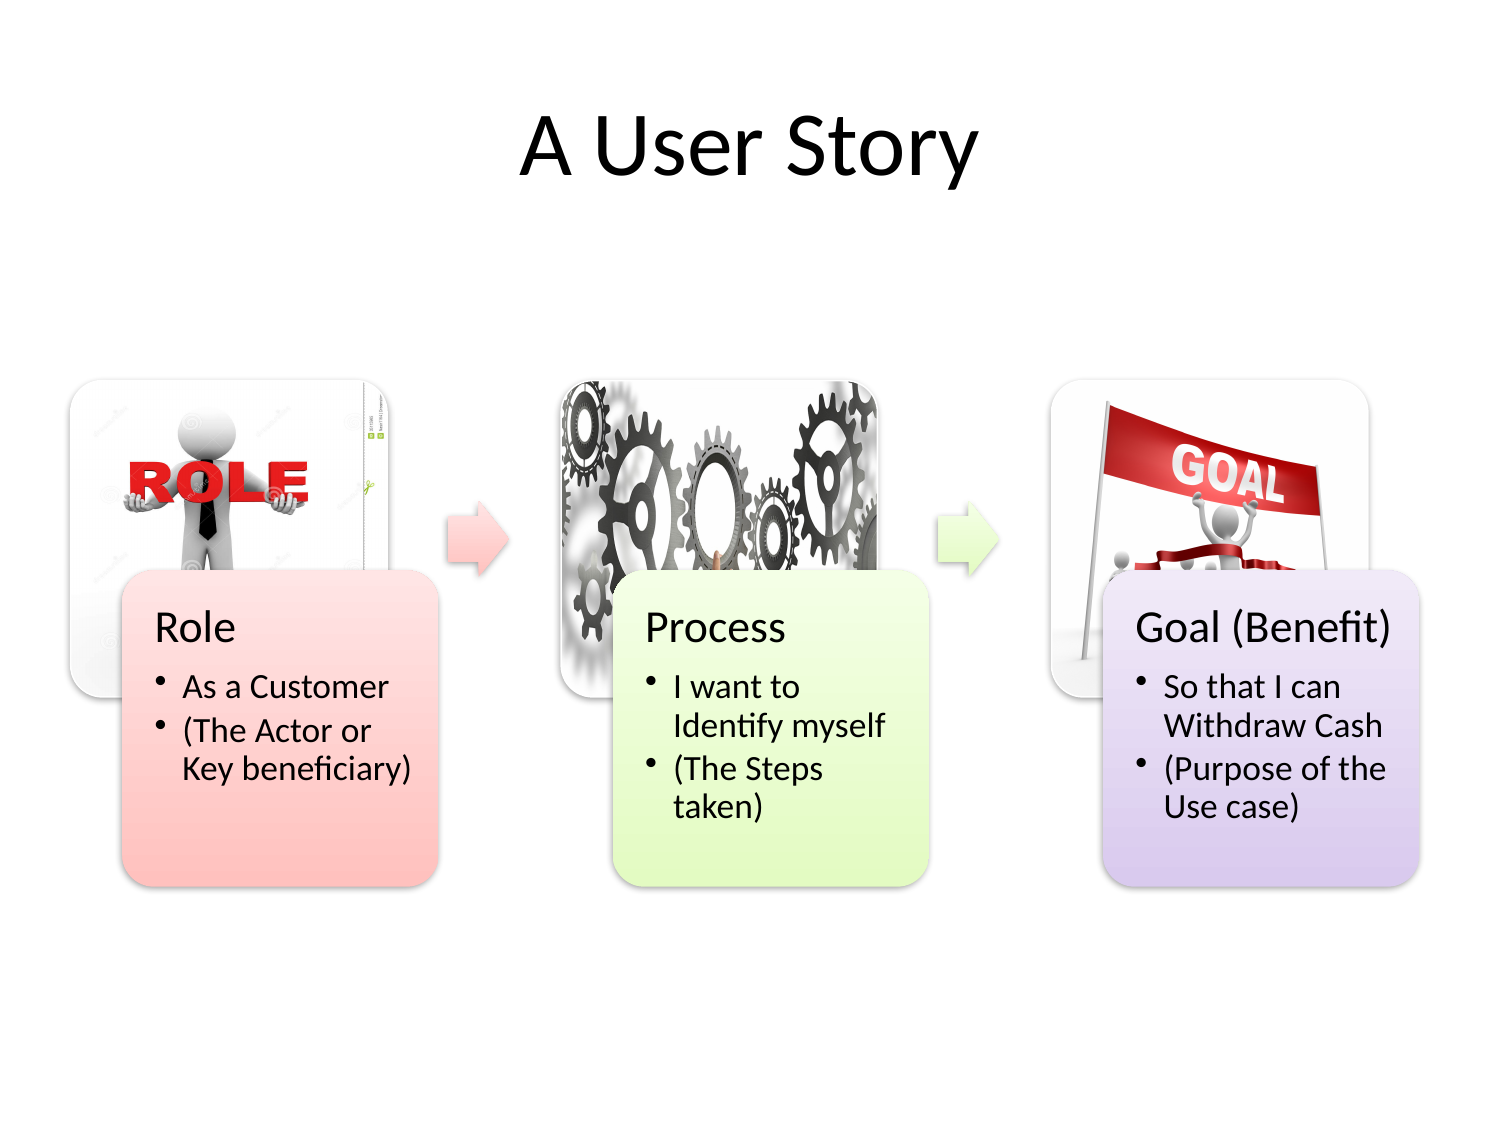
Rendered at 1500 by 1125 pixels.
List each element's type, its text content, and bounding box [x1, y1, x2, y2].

title A User Story [75, 45, 1425, 233]
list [69, 212, 1421, 1056]
